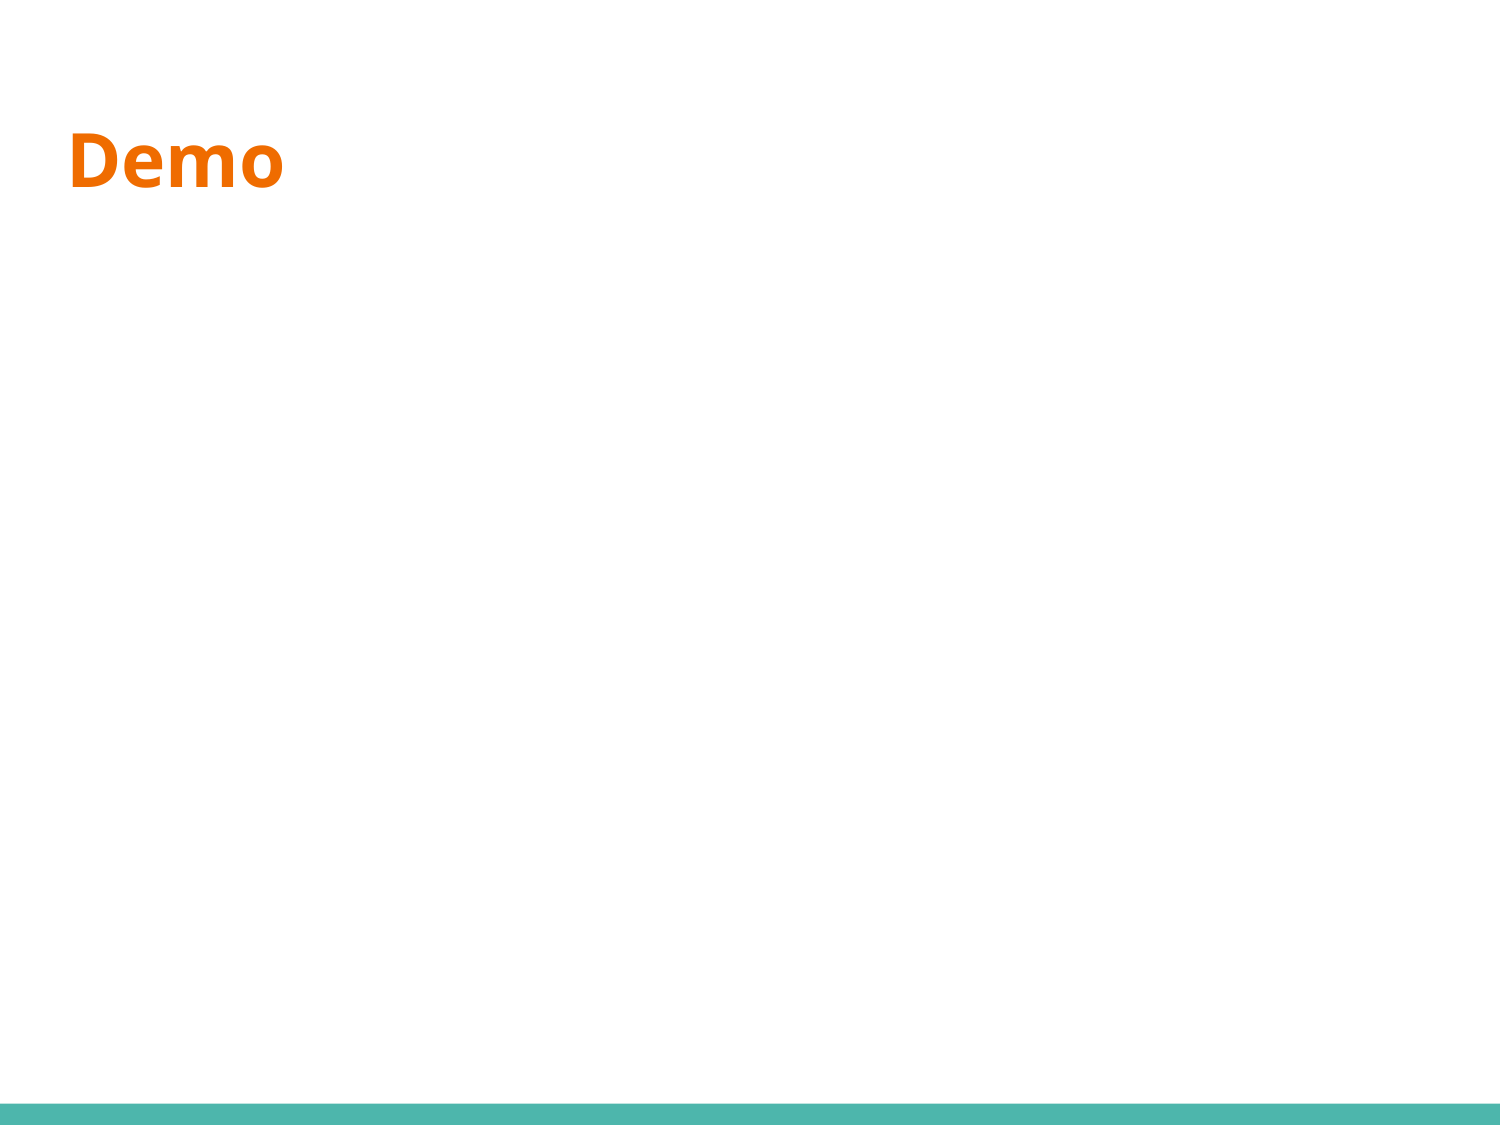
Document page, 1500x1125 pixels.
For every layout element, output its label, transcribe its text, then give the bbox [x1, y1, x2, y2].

title Demo [51, 97, 1449, 252]
